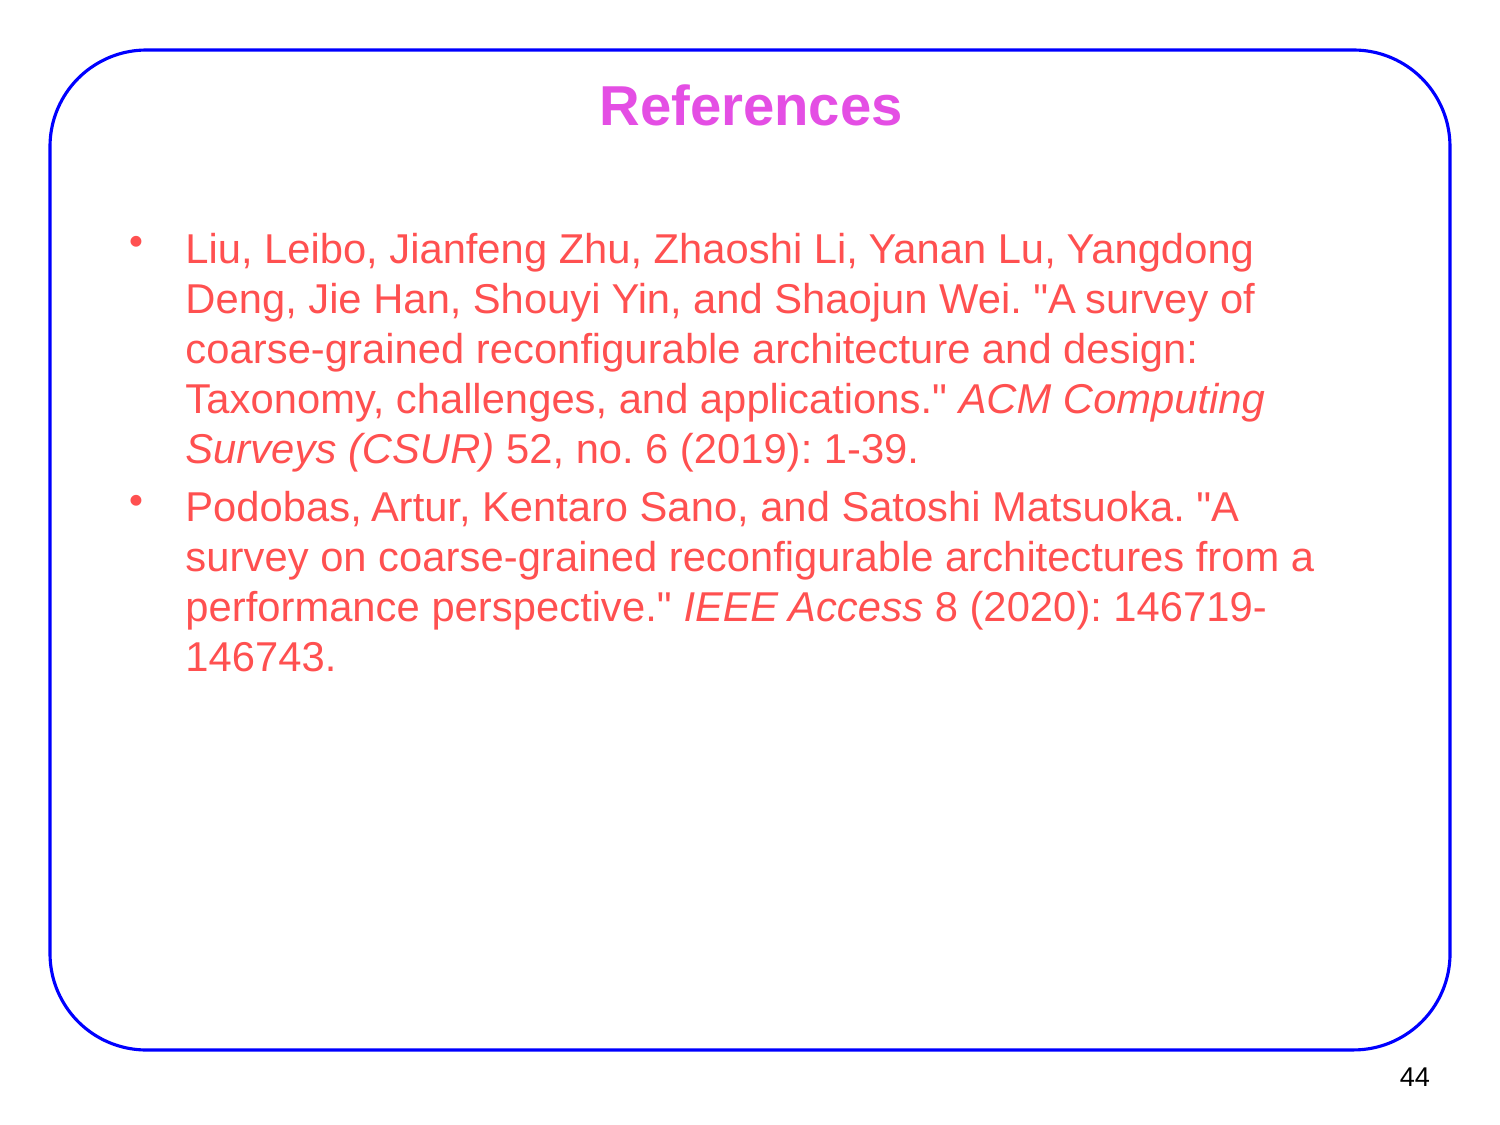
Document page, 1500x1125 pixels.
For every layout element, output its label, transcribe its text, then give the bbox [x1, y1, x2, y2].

list Liu, Leibo, Jianfeng Zhu, Zhaoshi Li, Yanan Lu, Yangdong Deng, Jie Han, Shouyi Yin, and Shaojun Wei. "A survey of coarse-grained reconfigurable architecture and design: Taxonomy, challenges, and applications." ACM Computing Surveys (CSUR) 52, no. 6 (2019): 1-39. Podobas, Artur, Kentaro Sano, and Satoshi Matsuoka. "A survey on coarse-grained reconfigurable architectures from a performance perspective." IEEE Access 8 (2020): 146719-146743. [112, 213, 1388, 976]
slide_number 44 [1351, 1047, 1444, 1104]
title References [113, 66, 1389, 140]
